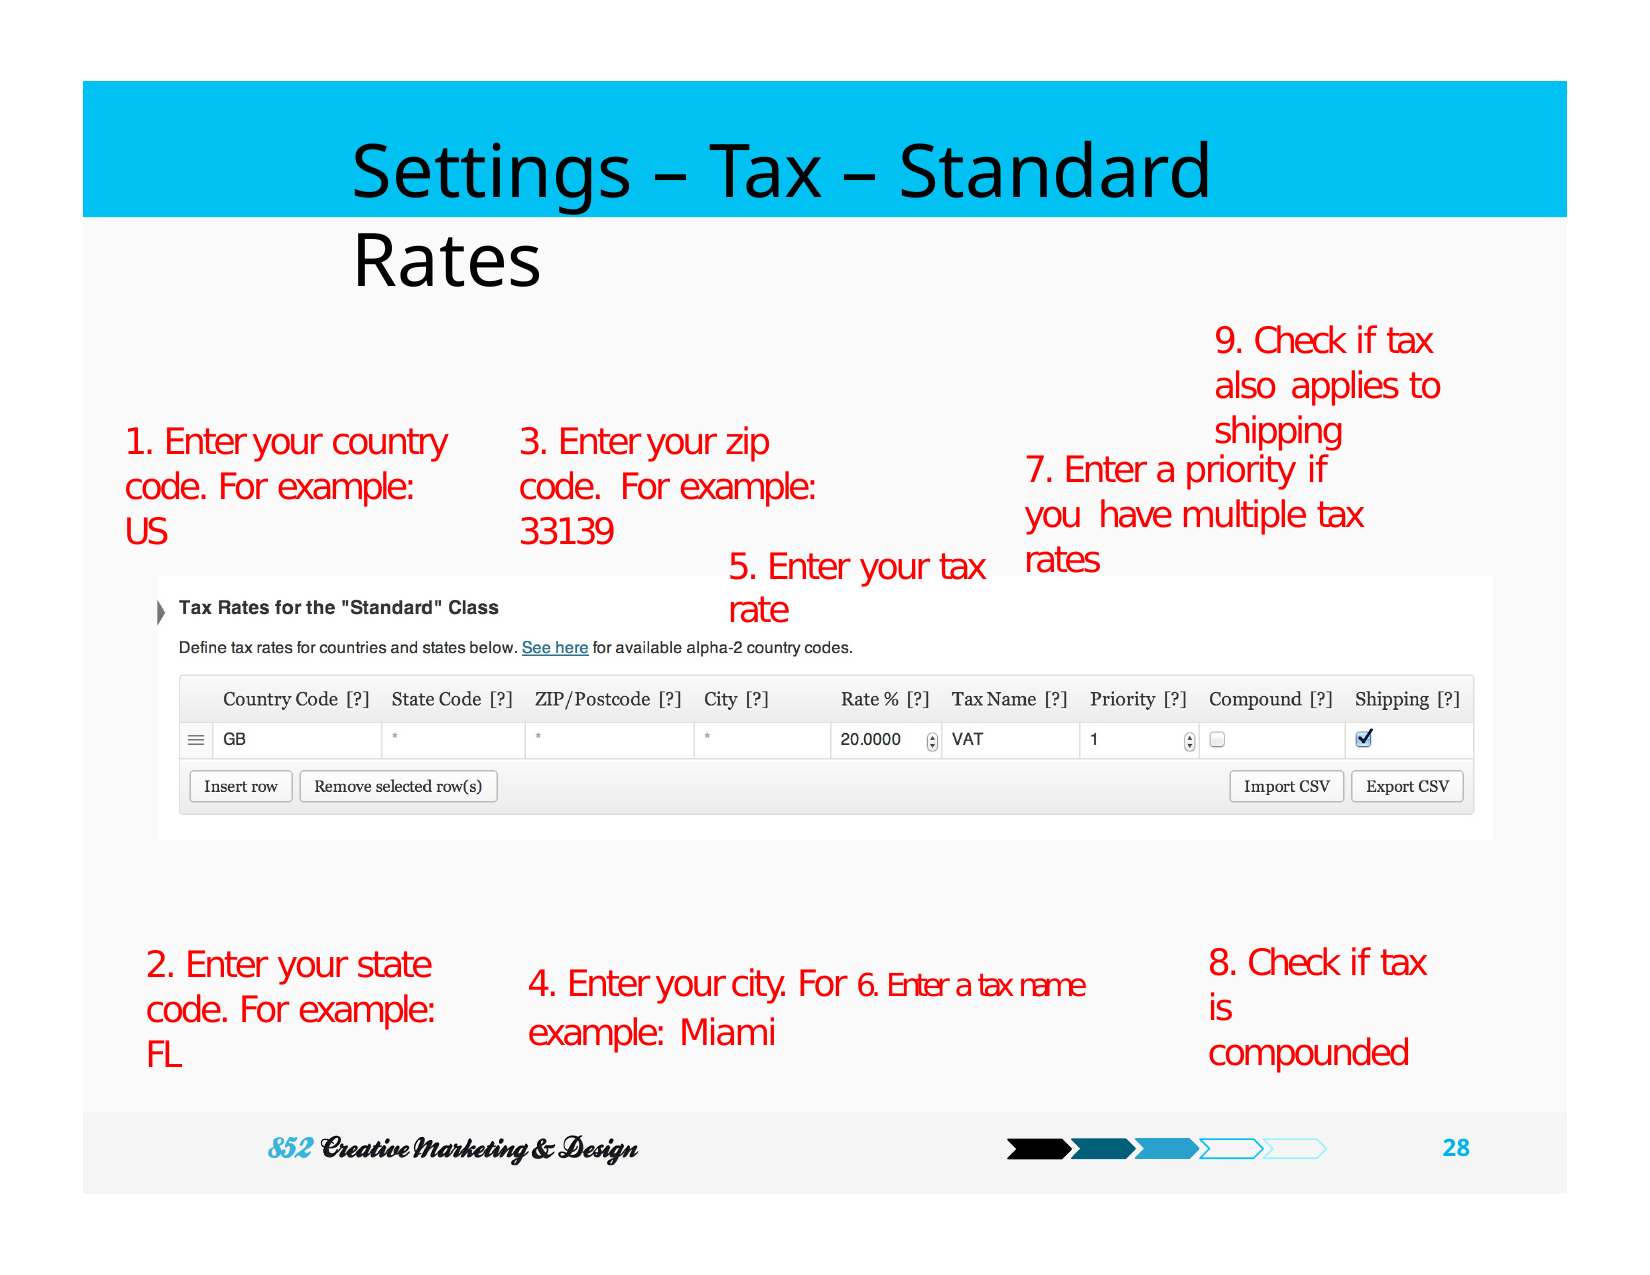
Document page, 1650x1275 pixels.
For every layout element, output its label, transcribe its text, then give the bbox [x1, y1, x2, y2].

text_box [1263, 1139, 1327, 1159]
text_box [157, 576, 1493, 840]
picture [257, 1124, 645, 1173]
text_box 3. Enter your zip code. For example: 33139 [516, 415, 857, 552]
text_box 5. Enter your tax rate [725, 540, 1046, 631]
text_box [1071, 1139, 1136, 1159]
text_box 9. Check if tax also applies to shipping [1211, 314, 1499, 451]
text_box [1007, 1139, 1072, 1159]
text_box 7. Enter a priority if you have multiple tax rates [1021, 443, 1381, 580]
slide_number 100 [1438, 1129, 1484, 1275]
text_box 8. Check if tax is compounded [1205, 937, 1451, 1074]
title Settings – Tax – Standard Rates [349, 121, 1300, 337]
text_box 4. Enter your city. For 6. Enter a tax name example: Miami [525, 939, 1158, 1053]
text_box [1135, 1138, 1199, 1159]
text_box 2. Enter your state code. For example: FL [143, 939, 474, 1076]
text_box 1. Enter your country code. For example: US [122, 415, 461, 552]
text_box [1199, 1139, 1264, 1159]
